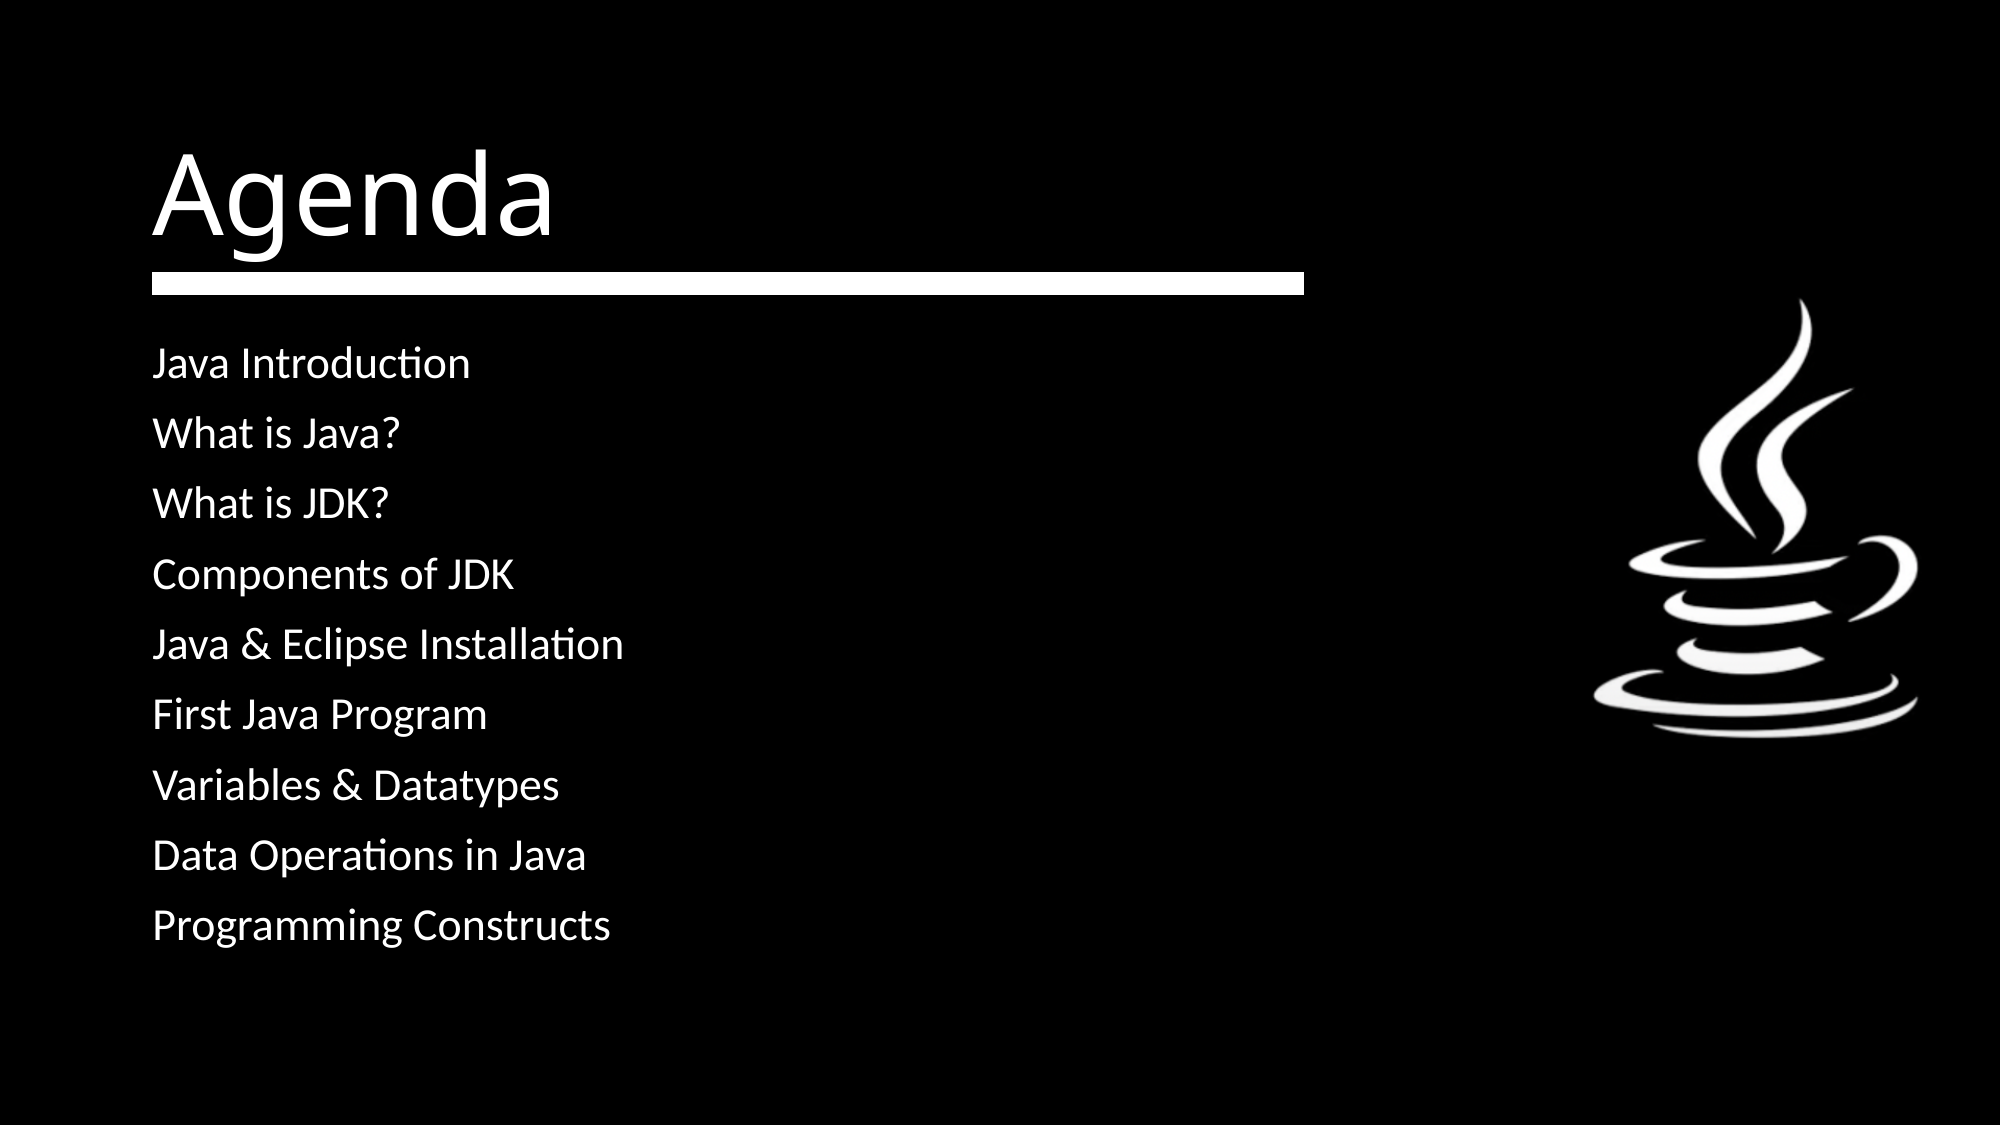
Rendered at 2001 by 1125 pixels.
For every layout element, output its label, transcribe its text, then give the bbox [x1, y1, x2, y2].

subtitle Java Introduction What is Java? What is JDK? Components of JDK Java & Eclipse Installation First Java Program Variables & Datatypes Data Operations in Java Programming Constructs [137, 331, 1568, 997]
title Agenda [137, 128, 1373, 331]
picture [1546, 294, 1974, 766]
text_box [152, 272, 1304, 295]
